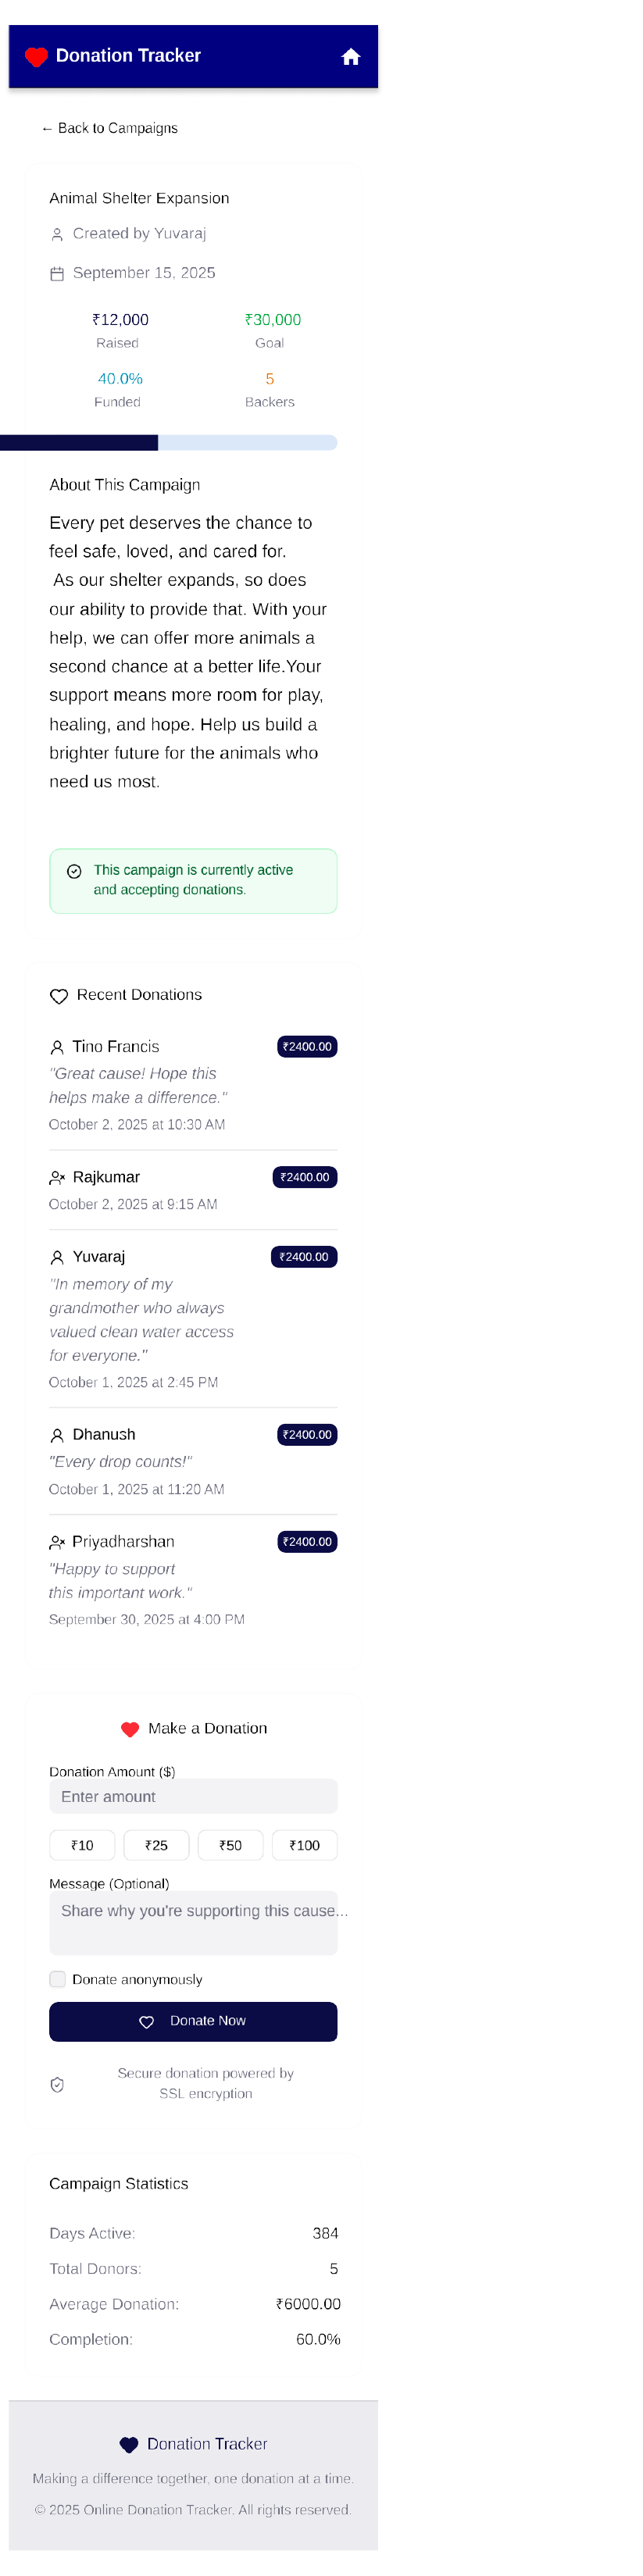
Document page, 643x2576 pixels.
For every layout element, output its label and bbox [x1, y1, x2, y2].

text_box [0, 162, 363, 939]
picture [42, 122, 177, 136]
text_box [24, 962, 363, 1670]
picture [24, 2152, 363, 2378]
text_box [2, 23, 384, 98]
text_box [9, 2399, 379, 2551]
text_box [24, 1693, 363, 2130]
